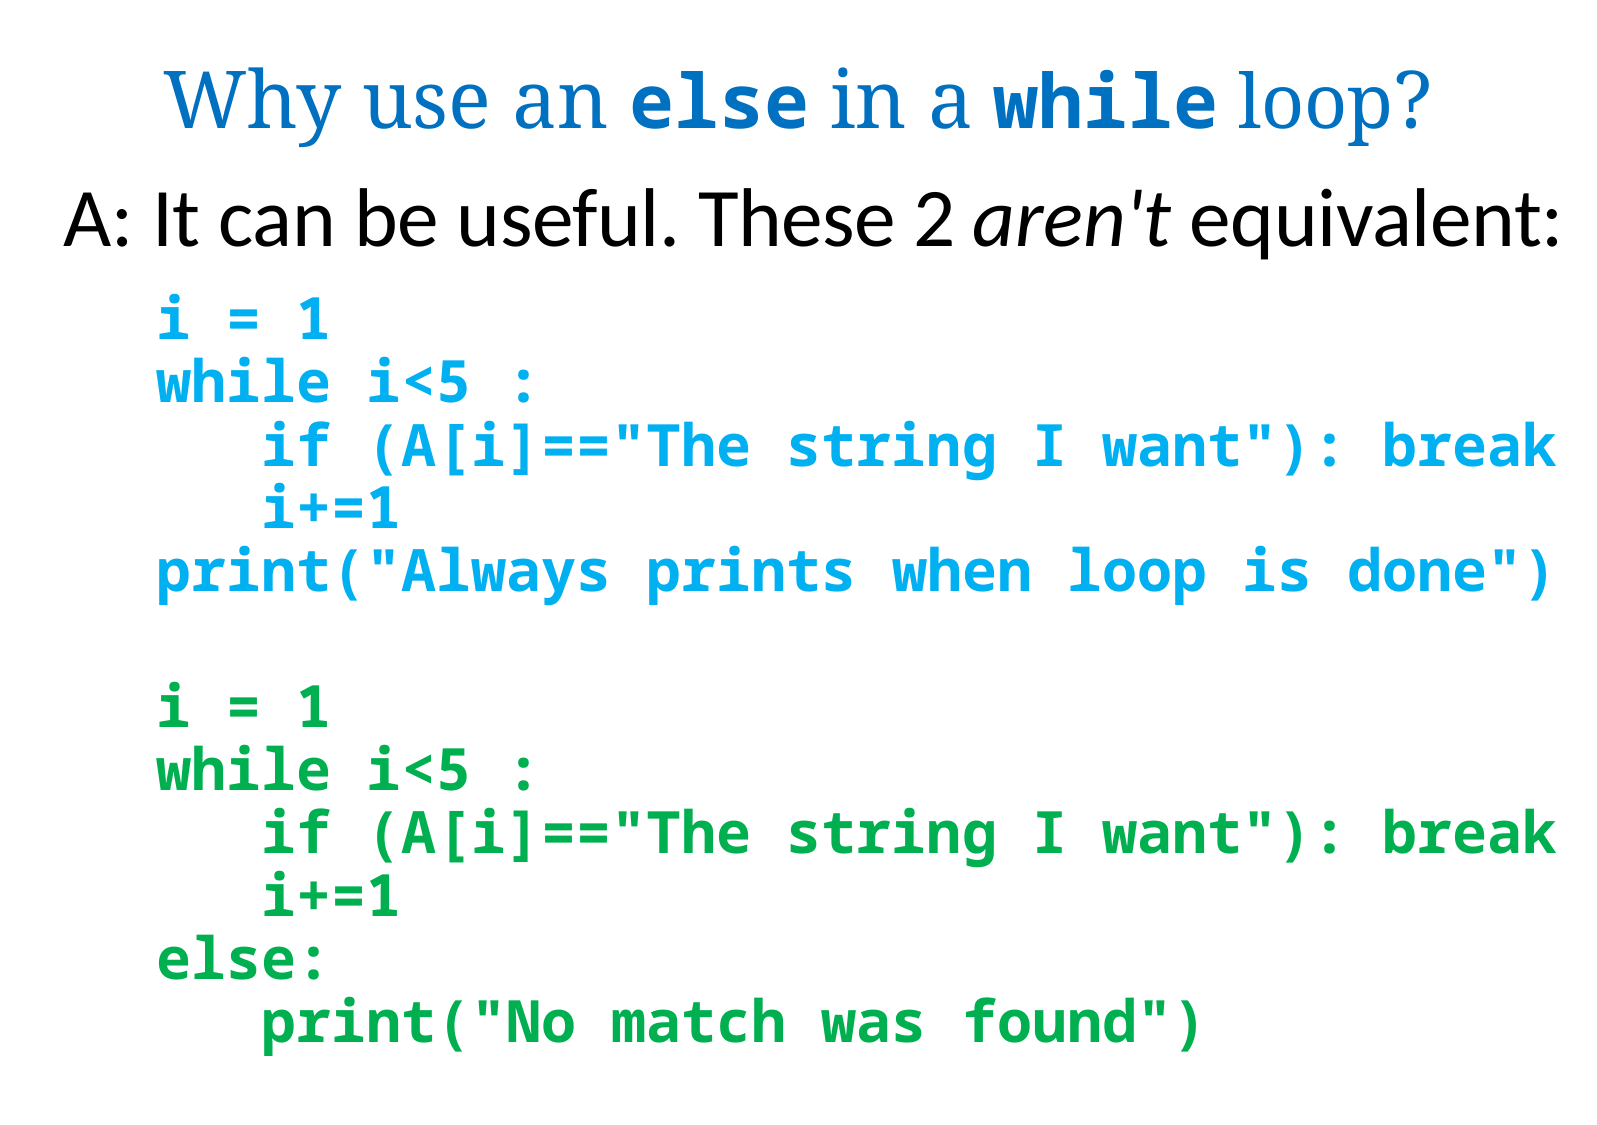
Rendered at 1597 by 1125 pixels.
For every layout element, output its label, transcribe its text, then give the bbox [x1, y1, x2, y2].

list A: It can be useful. These 2 aren't equivalent: [48, 199, 1597, 282]
text_box Why use an else in a while loop? [0, 7, 1597, 199]
text_box i = 1 while i<5 : if (A[i]=="The string I want"): break i+=1 else: print("No match was found") [0, 669, 1597, 1110]
text_box i = 1 while i<5 : if (A[i]=="The string I want"): break i+=1 print("Always prints when loop is done") [0, 282, 1597, 636]
